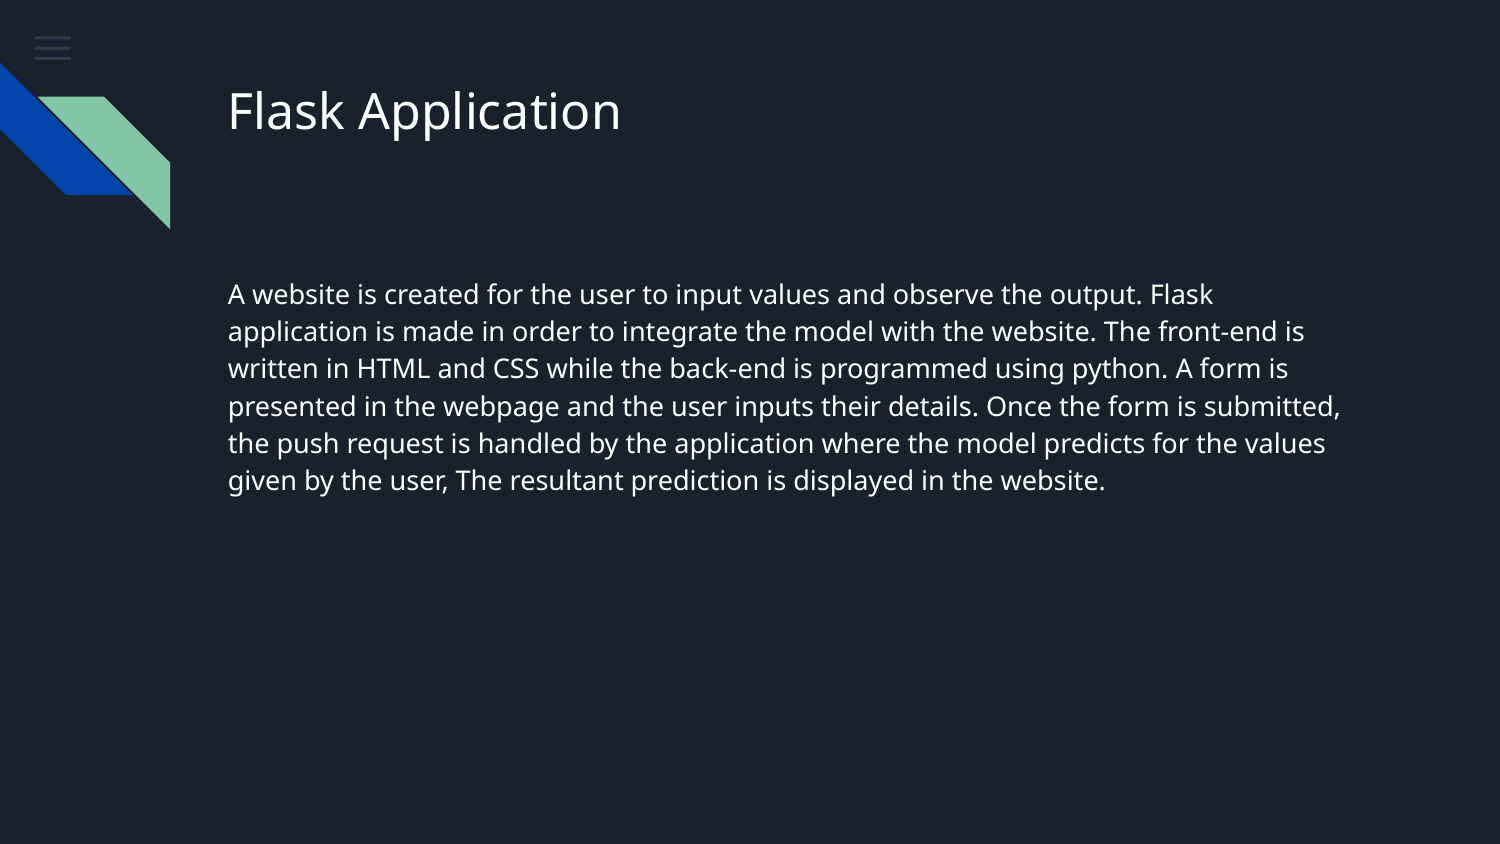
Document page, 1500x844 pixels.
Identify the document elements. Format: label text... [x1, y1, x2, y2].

list A website is created for the user to input values and observe the output. Flask application is made in order to integrate the model with the website. The front-end is written in HTML and CSS while the back-end is programmed using python. A form is presented in the webpage and the user inputs their details. Once the form is submitted, the push request is handled by the application where the model predicts for the values given by the user, The resultant prediction is displayed in the website. [212, 257, 1368, 735]
title Flask Application [212, 64, 1368, 215]
